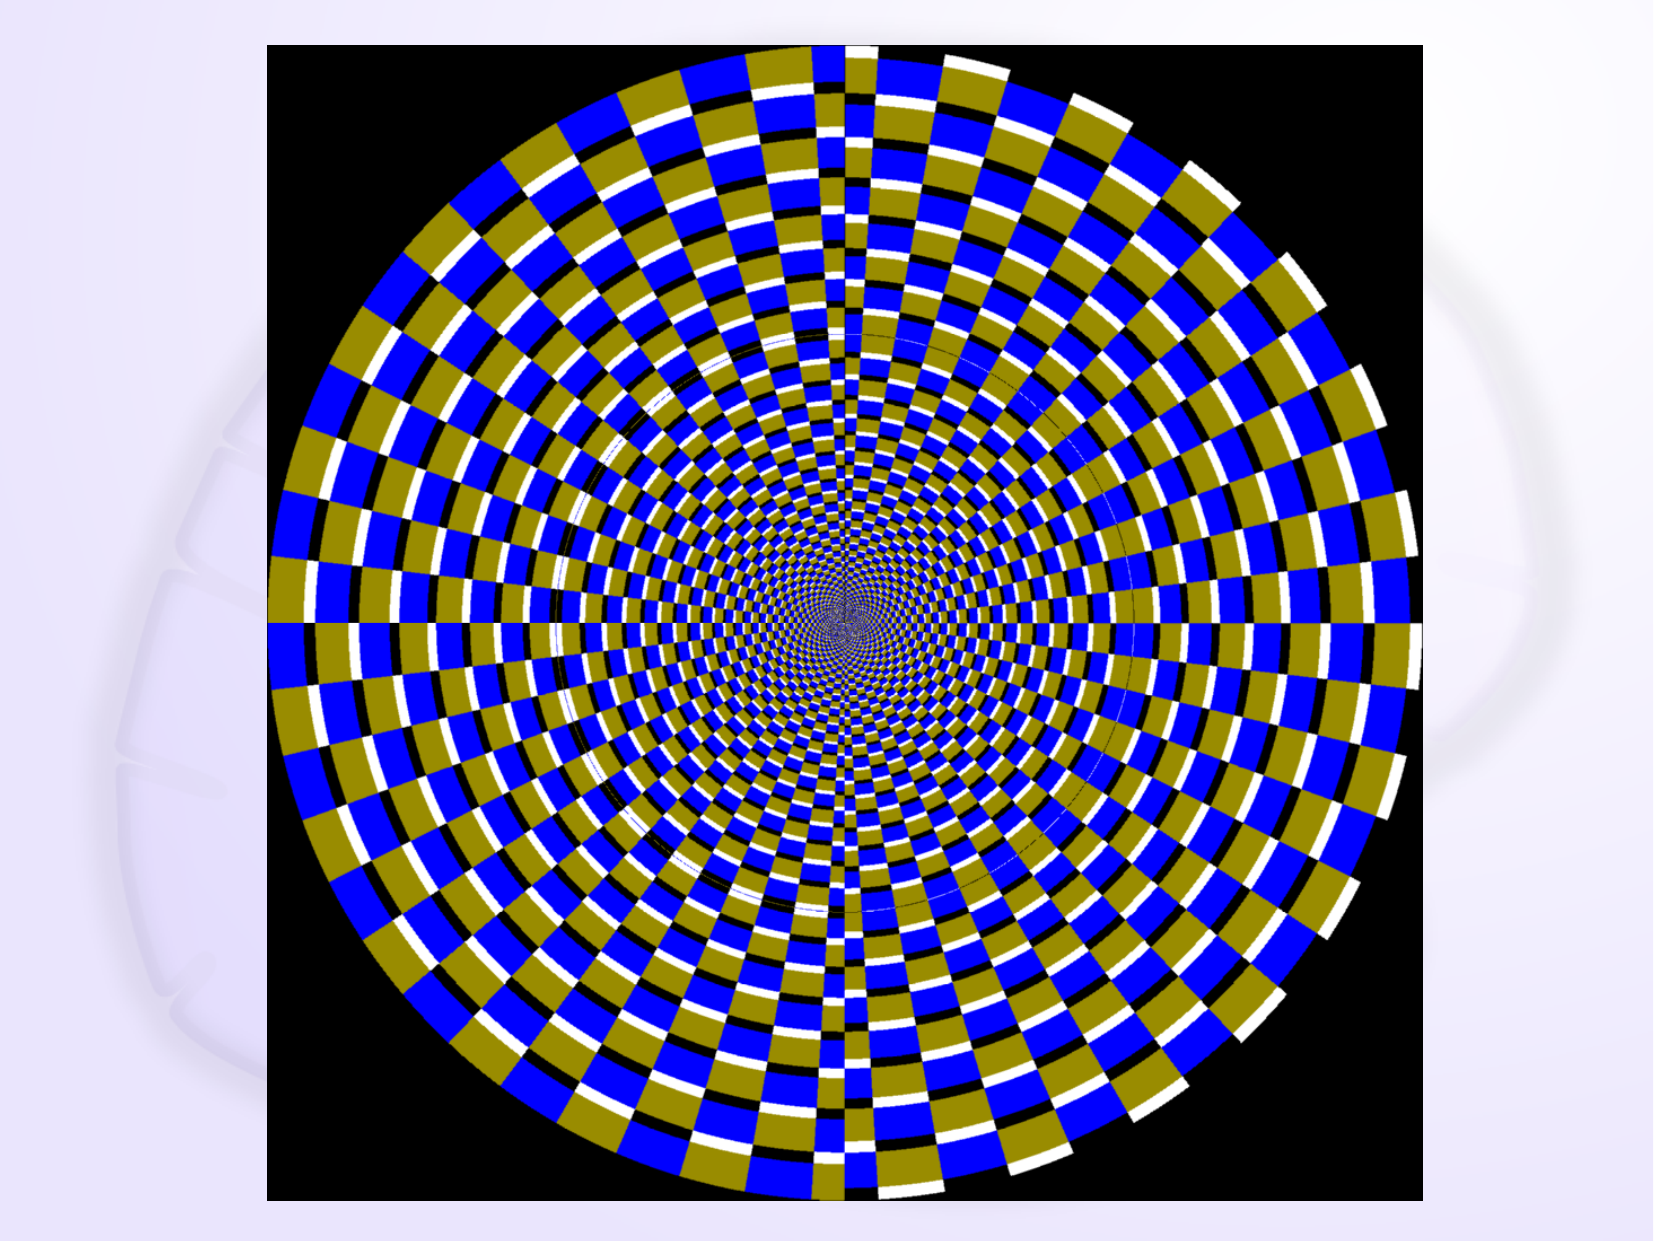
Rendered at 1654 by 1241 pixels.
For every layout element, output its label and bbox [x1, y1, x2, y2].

picture [0, 0, 1654, 1241]
list [263, 45, 1427, 1201]
